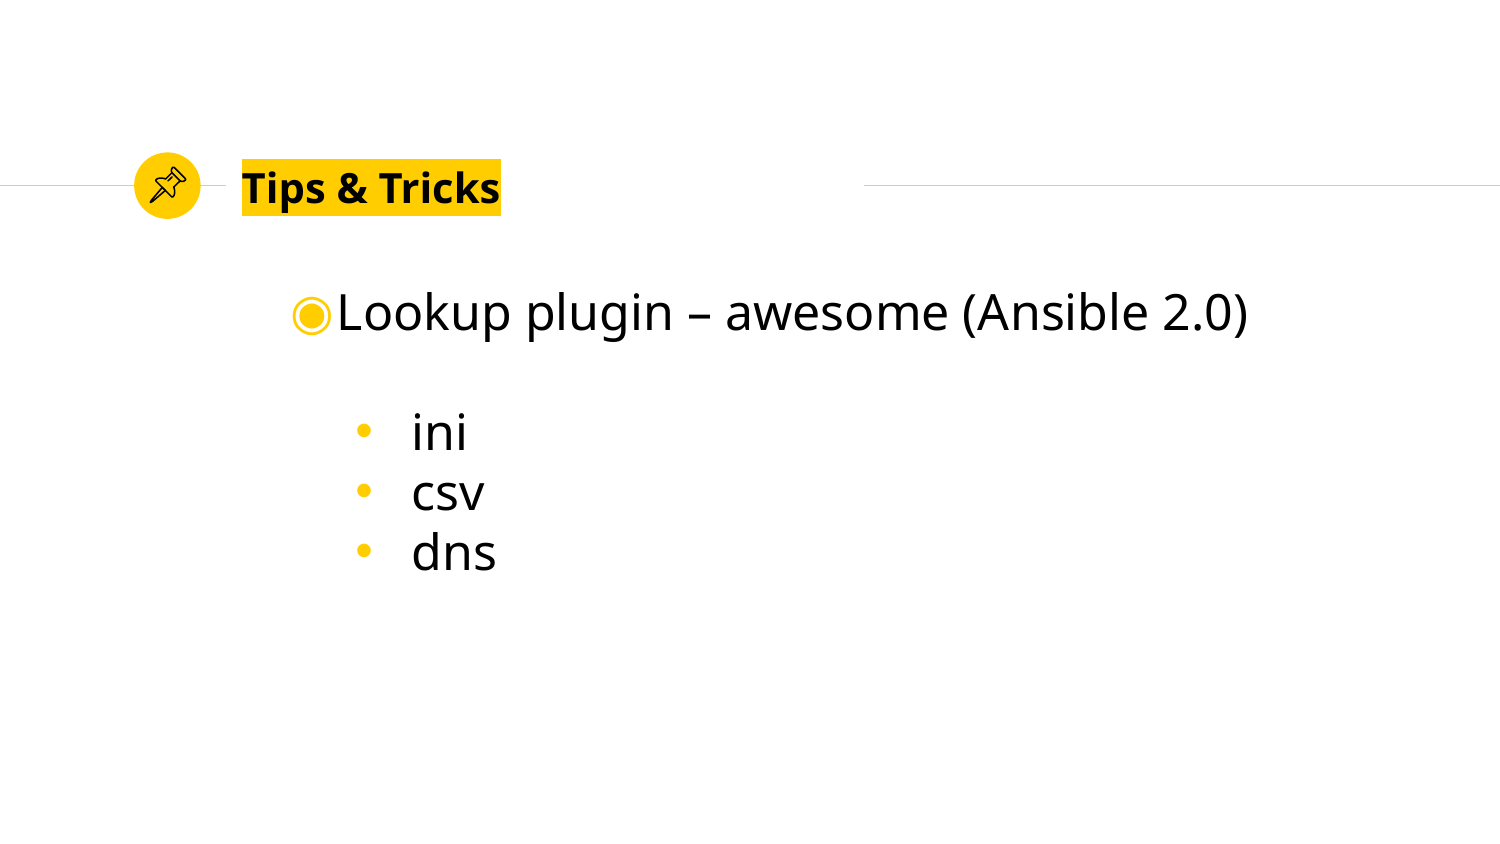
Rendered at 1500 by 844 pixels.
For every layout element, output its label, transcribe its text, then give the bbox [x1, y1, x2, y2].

list Lookup plugin – awesome (Ansible 2.0) ini csv dns [237, 265, 1344, 776]
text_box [150, 166, 186, 203]
title Tips & Tricks [226, 151, 863, 223]
